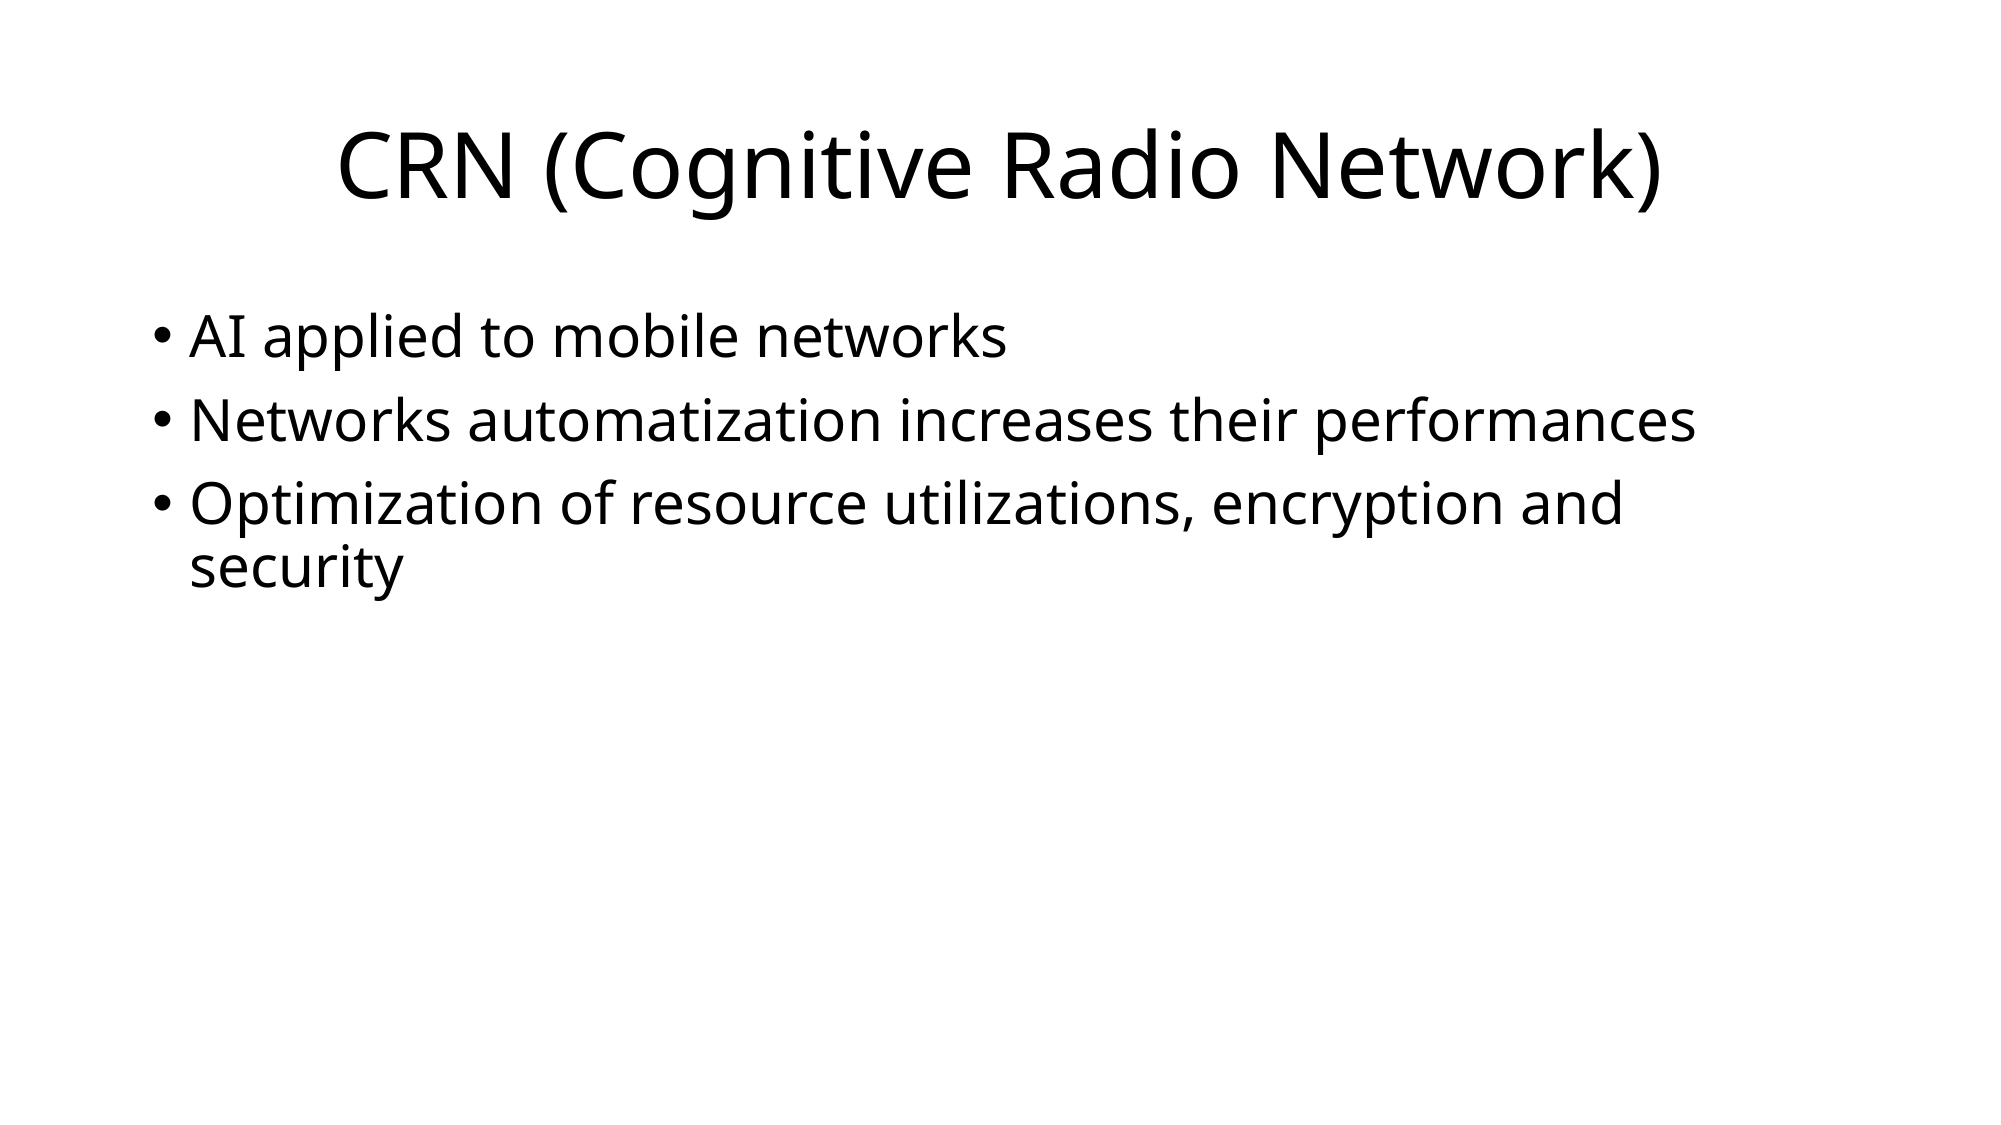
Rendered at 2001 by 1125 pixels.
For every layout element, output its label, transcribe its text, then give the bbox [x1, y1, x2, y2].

list AI applied to mobile networks Networks automatization increases their performances Optimization of resource utilizations, encryption and security [137, 299, 1863, 1014]
title CRN (Cognitive Radio Network) [137, 59, 1863, 278]
